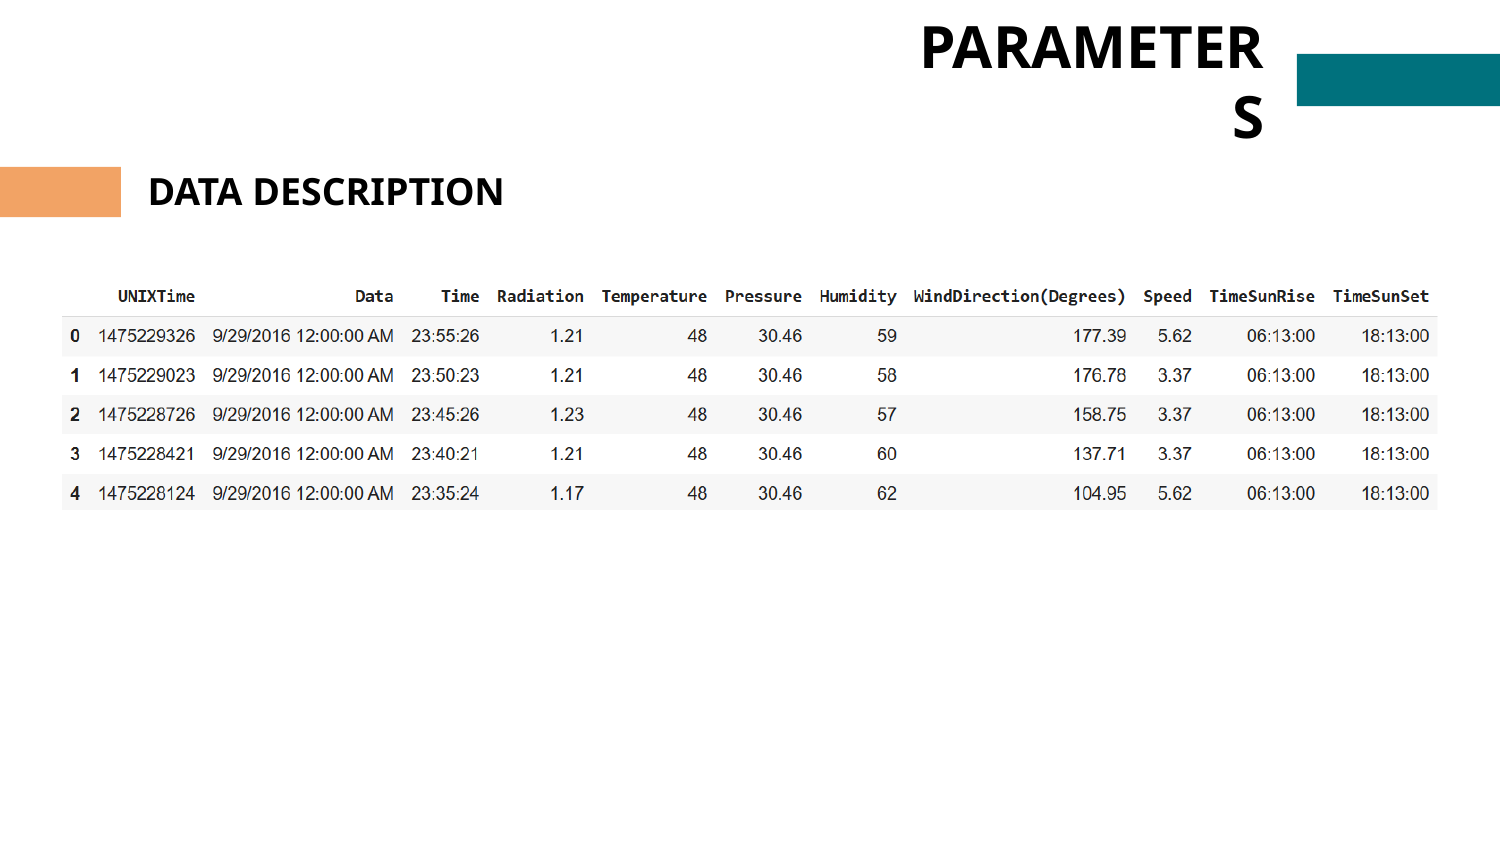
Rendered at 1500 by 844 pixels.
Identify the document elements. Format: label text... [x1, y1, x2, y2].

text_box [0, 165, 123, 219]
picture [62, 279, 1438, 510]
text_box PARAMETERS [890, 39, 1280, 121]
text_box [1295, 52, 1500, 108]
text_box DATA DESCRIPTION [132, 161, 618, 221]
